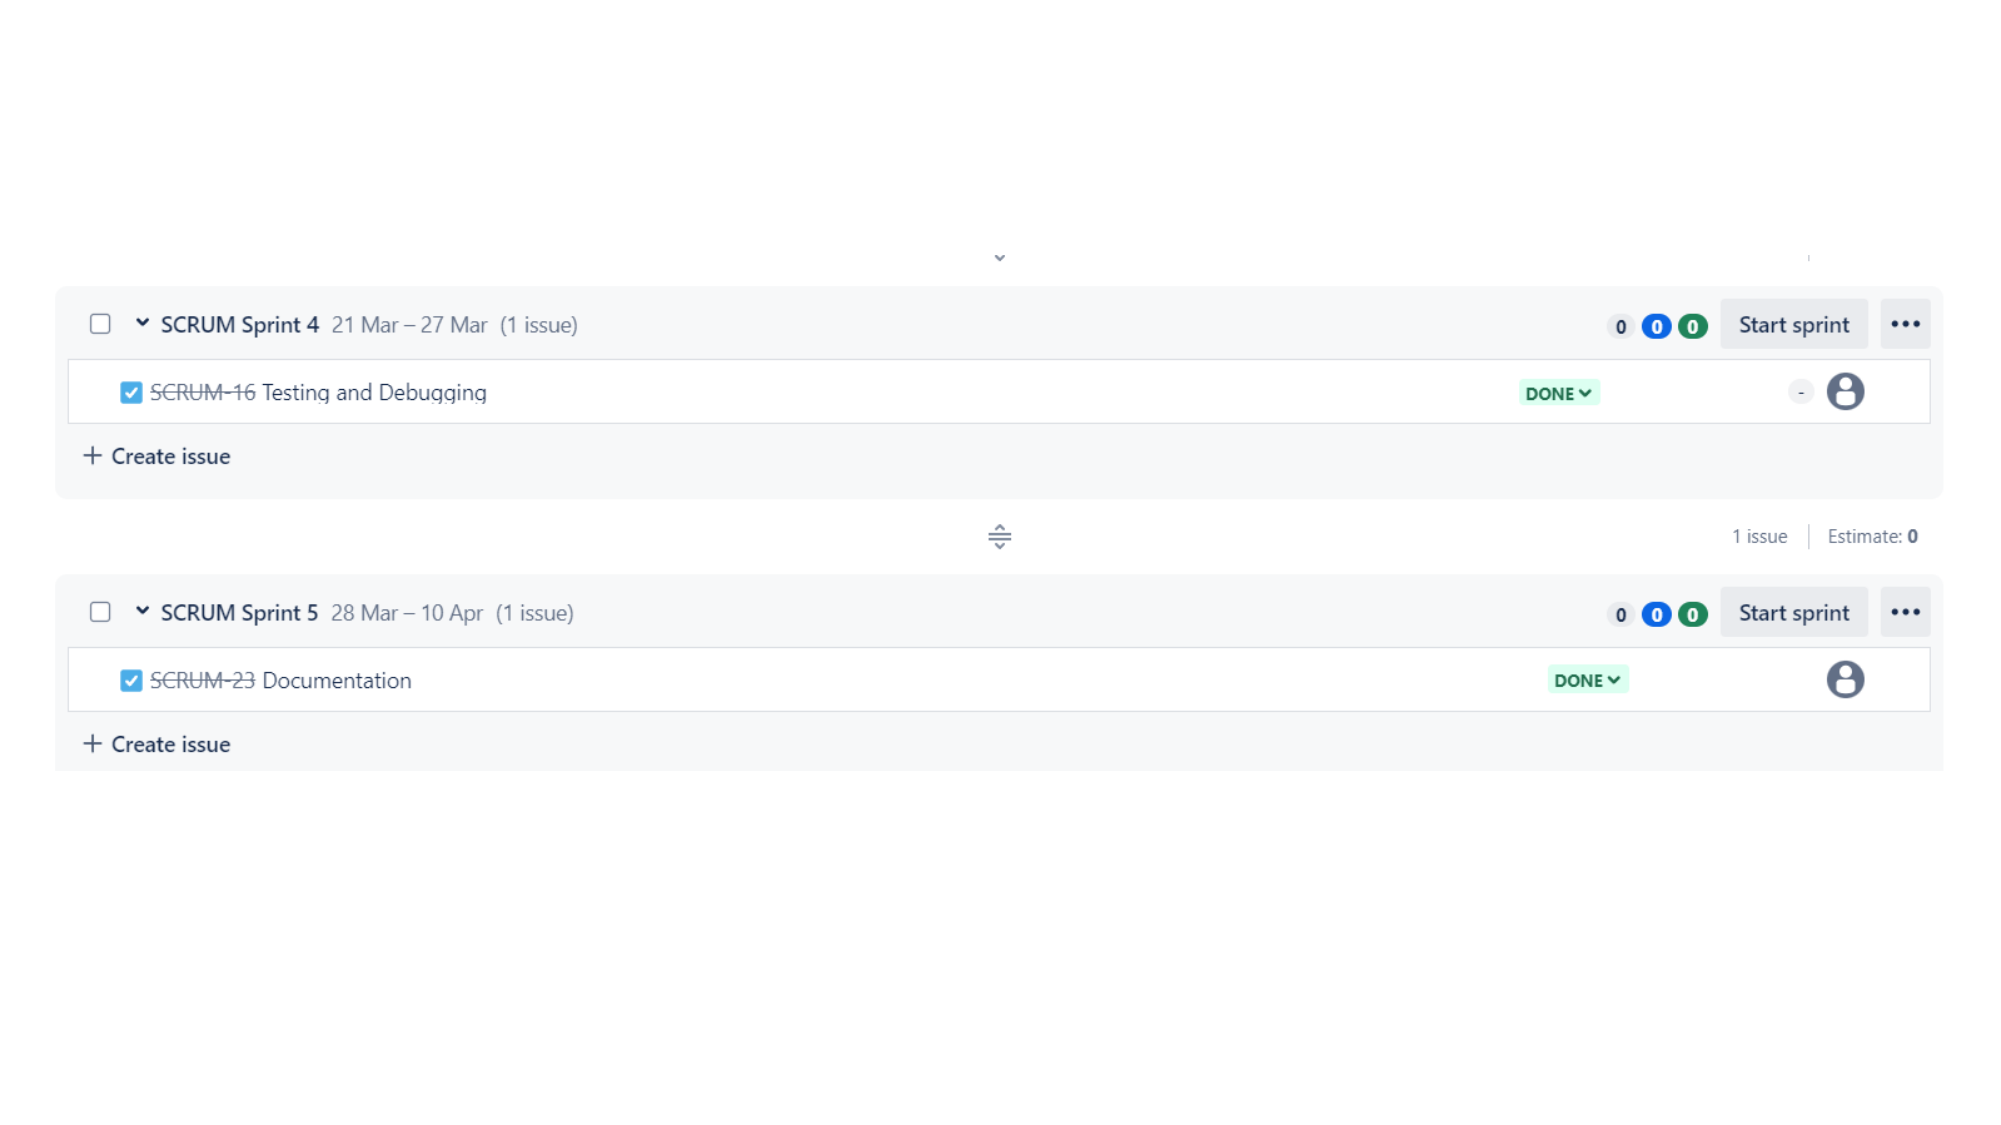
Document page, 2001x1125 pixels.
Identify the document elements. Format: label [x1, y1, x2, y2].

picture [29, 255, 1971, 772]
